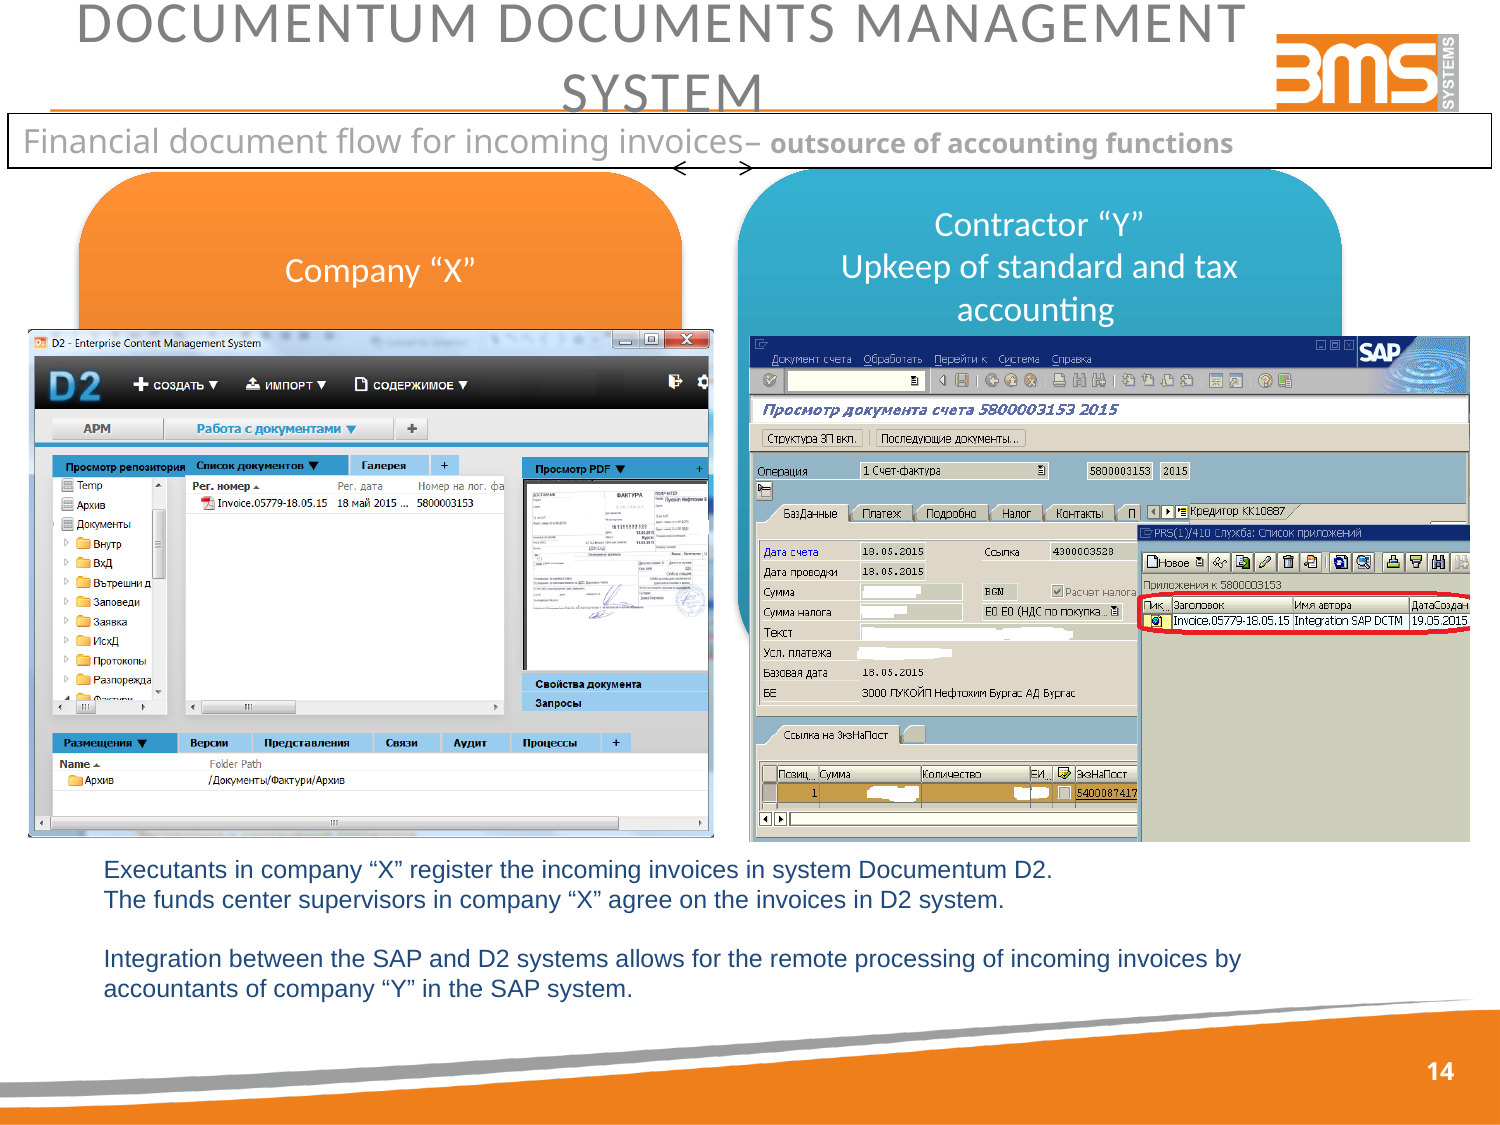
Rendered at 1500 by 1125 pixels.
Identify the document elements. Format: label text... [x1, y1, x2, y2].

picture [0, 999, 1500, 1125]
text_box Financial document flow for incoming invoices– outsource of accounting functions [7, 113, 1492, 168]
picture [28, 328, 715, 838]
text_box Executants in company “X” register the incoming invoices in system Documentum D2. The funds center supervisors in company “X” agree on the invoices in D2 system. Integration between the SAP and D2 systems allows for the remote processing of incoming invoices by accountants of company “Y” in the SAP system. [88, 845, 1387, 998]
picture [49, 34, 1460, 113]
picture [749, 336, 1470, 843]
text_box Documentum Documents Management System [27, 7, 1300, 100]
text_box Company “X” [78, 171, 683, 327]
text_box Contractor “Y” Upkeep of standard and tax accounting [737, 168, 1342, 624]
